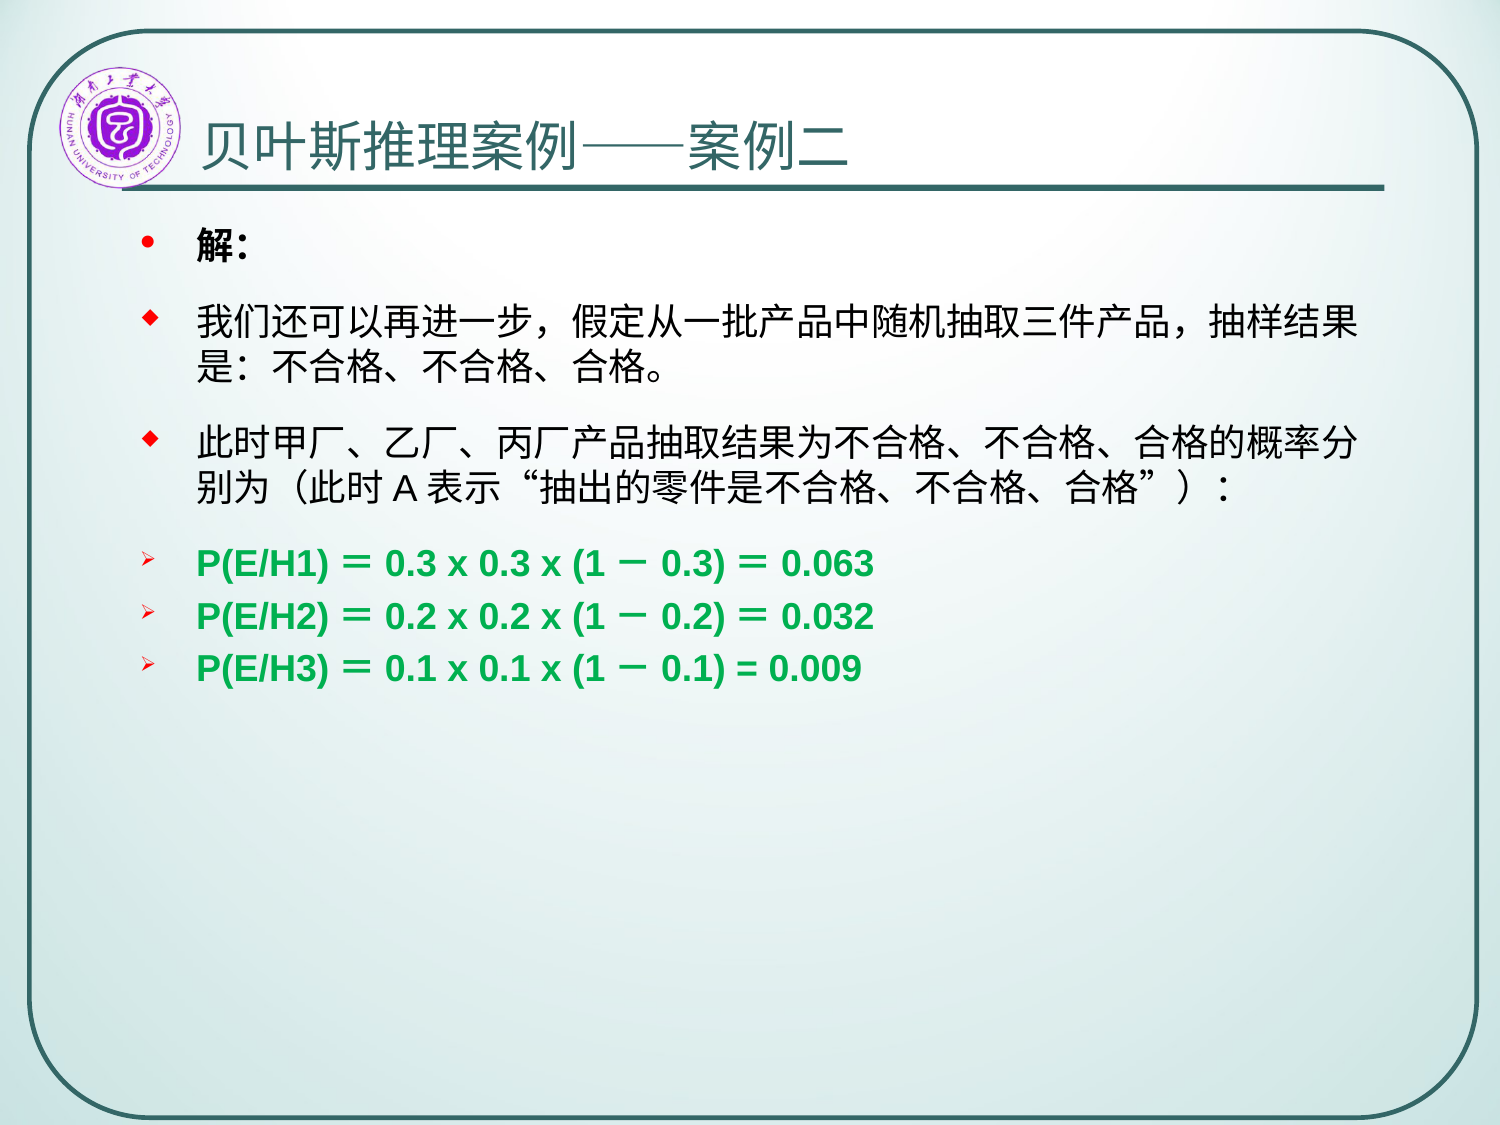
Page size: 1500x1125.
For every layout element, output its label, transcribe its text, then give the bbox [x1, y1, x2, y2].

list 解： 我们还可以再进一步，假定从一批产品中随机抽取三件产品，抽样结果是：不合格、不合格、合格。 此时甲厂、乙厂、丙厂产品抽取结果为不合格、不合格、合格的概率分别为（此时A表示“抽出的零件是不合格、不合格、合格”）： P(E/H1)＝0.3 x 0.3 x (1－0.3)＝0.063 P(E/H2)＝0.2 x 0.2 x (1－0.2)＝0.032 P(E/H3)＝0.1 x 0.1 x (1－0.1) = 0.009 [125, 214, 1400, 1024]
picture [0, 0, 1500, 1125]
title 贝叶斯推理案例——案例二 [159, 66, 1422, 185]
